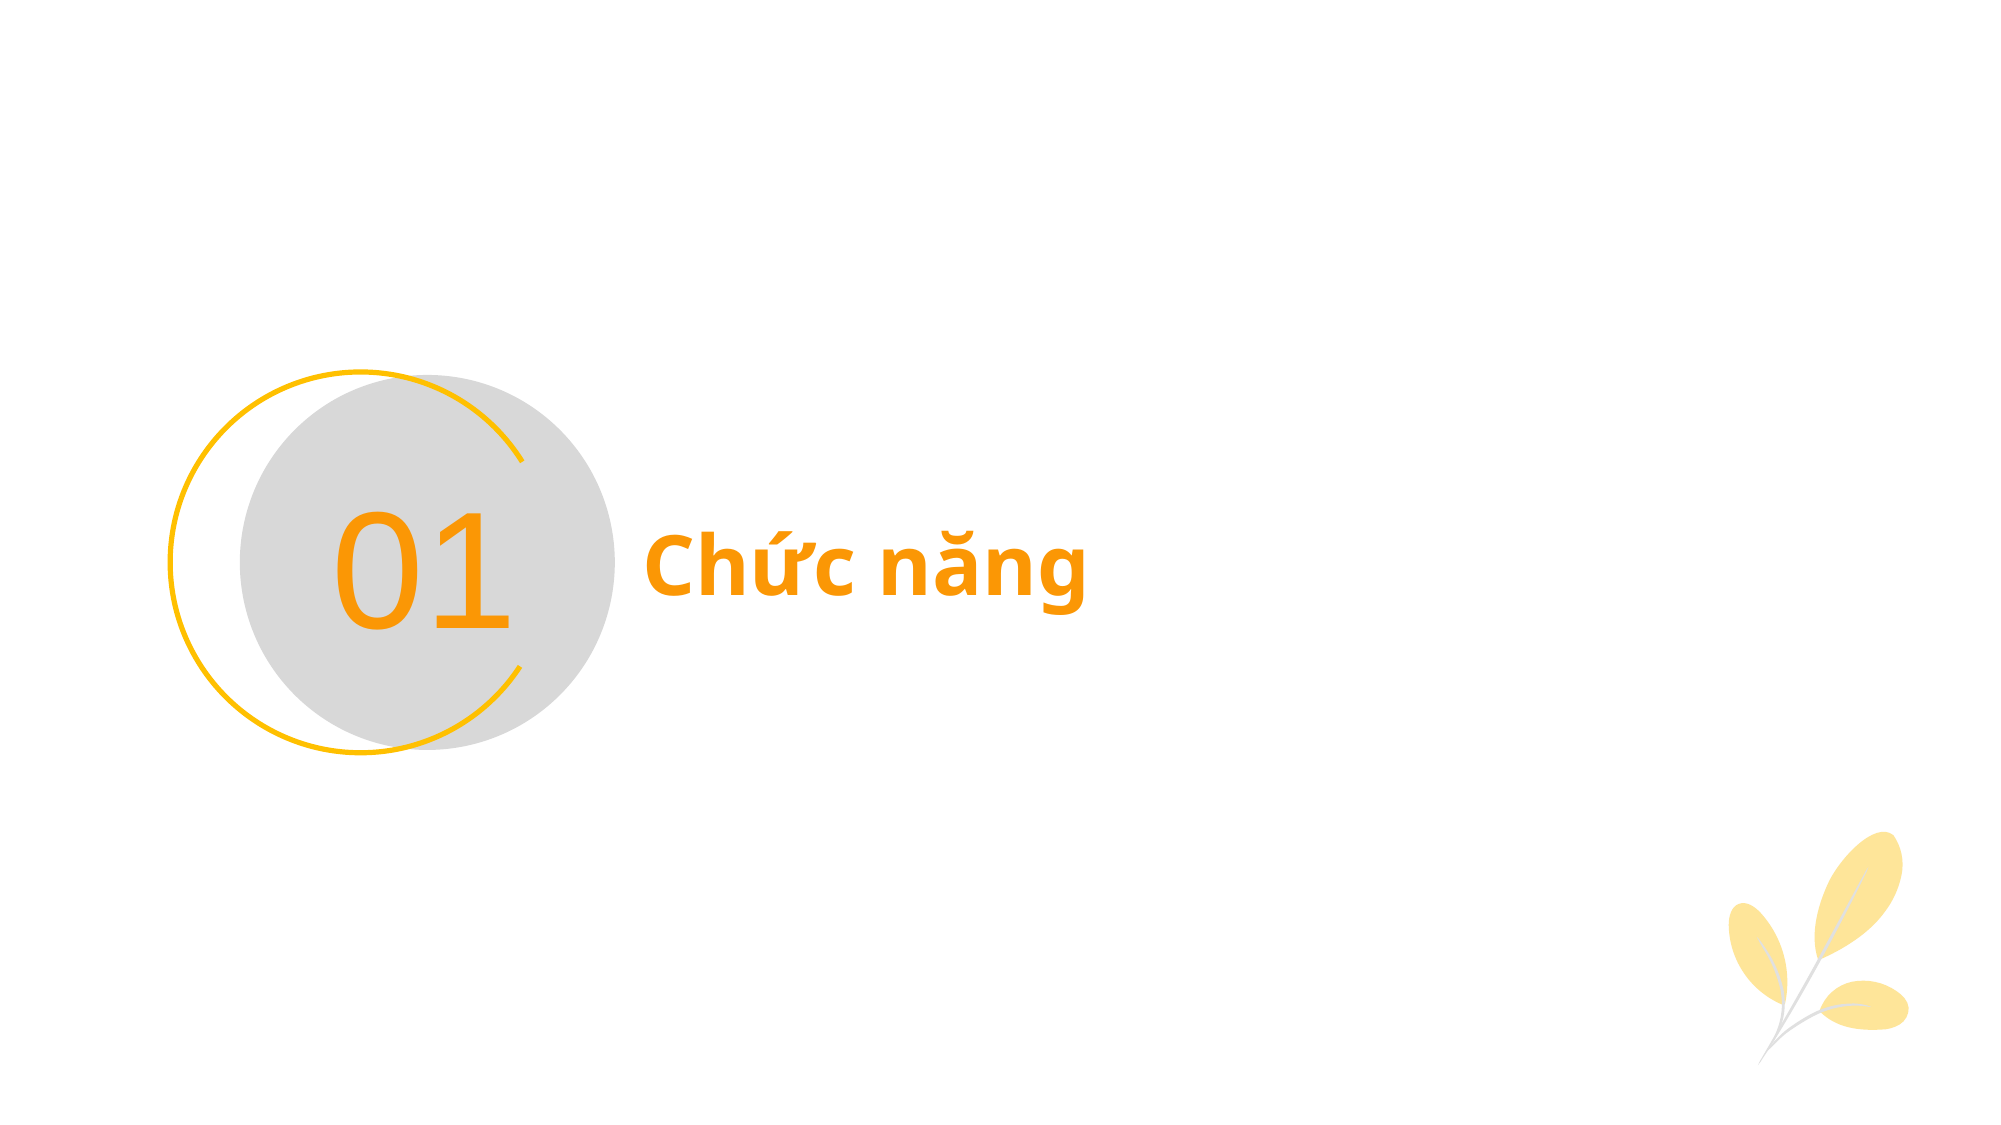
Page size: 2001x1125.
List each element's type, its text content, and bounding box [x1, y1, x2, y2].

text_box Chức năng [627, 504, 1449, 820]
text_box 01 [316, 453, 545, 669]
